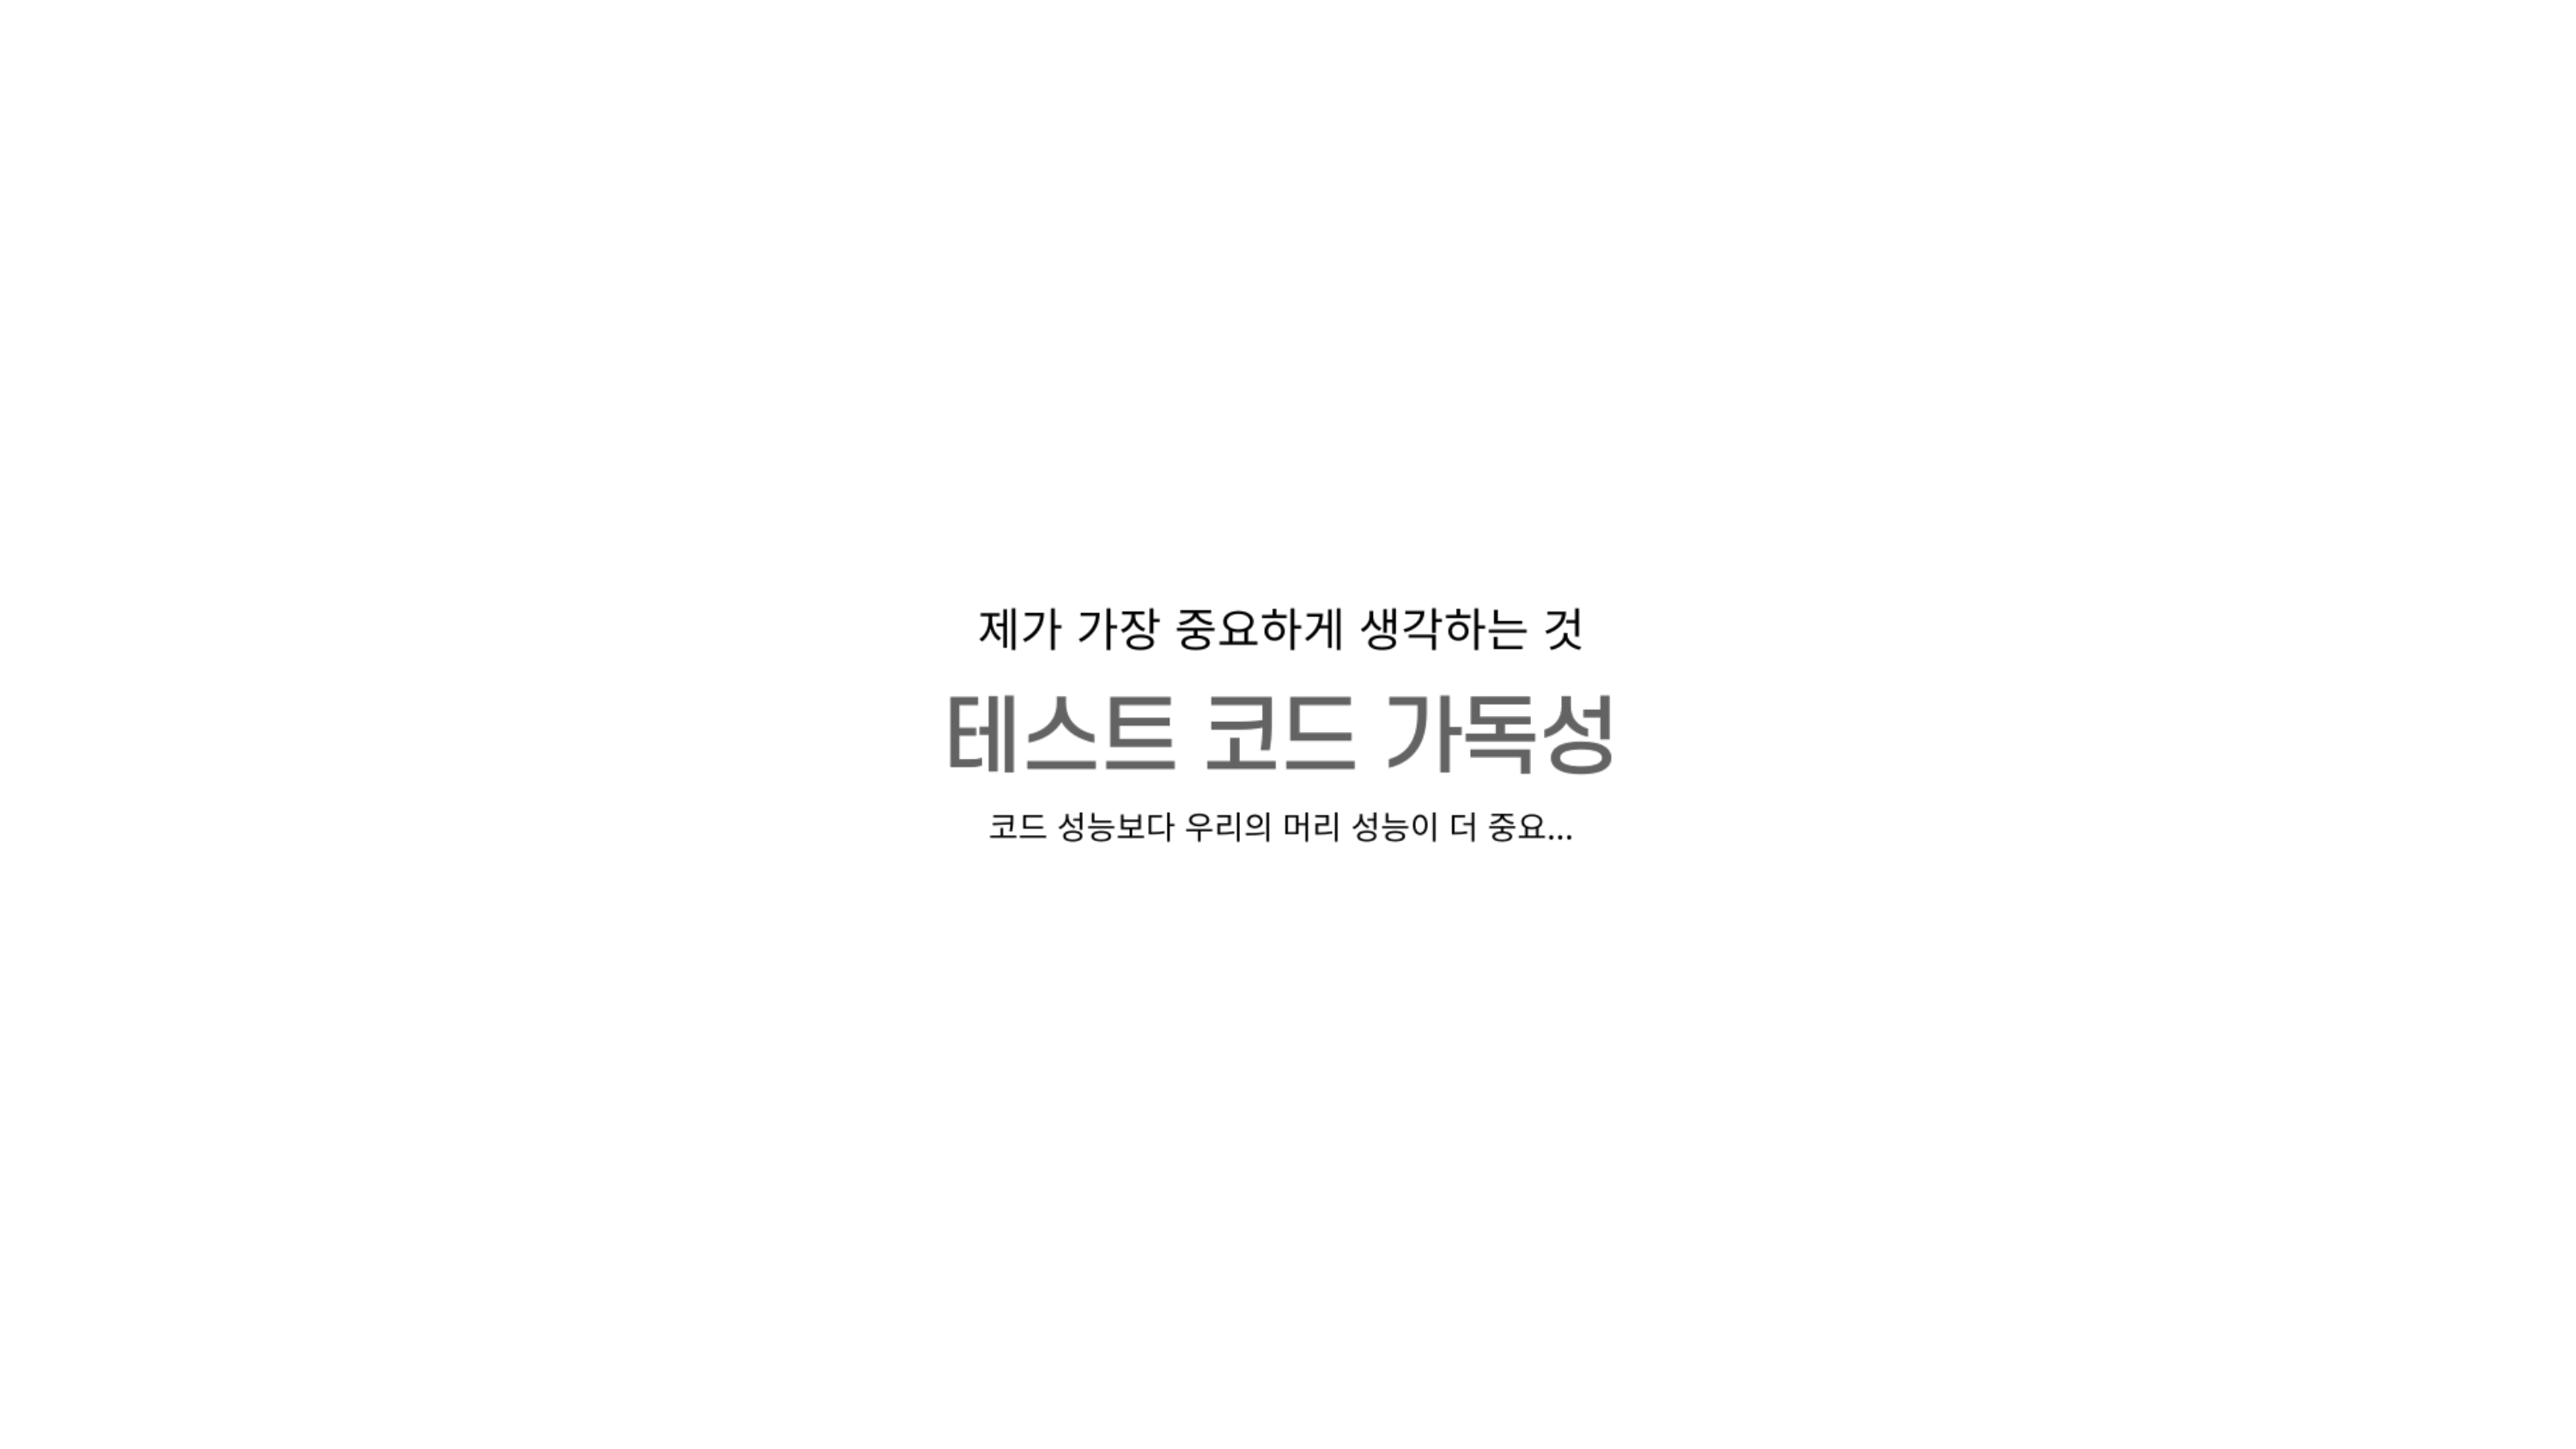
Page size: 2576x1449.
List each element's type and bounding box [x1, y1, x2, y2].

picture [908, 579, 1715, 883]
